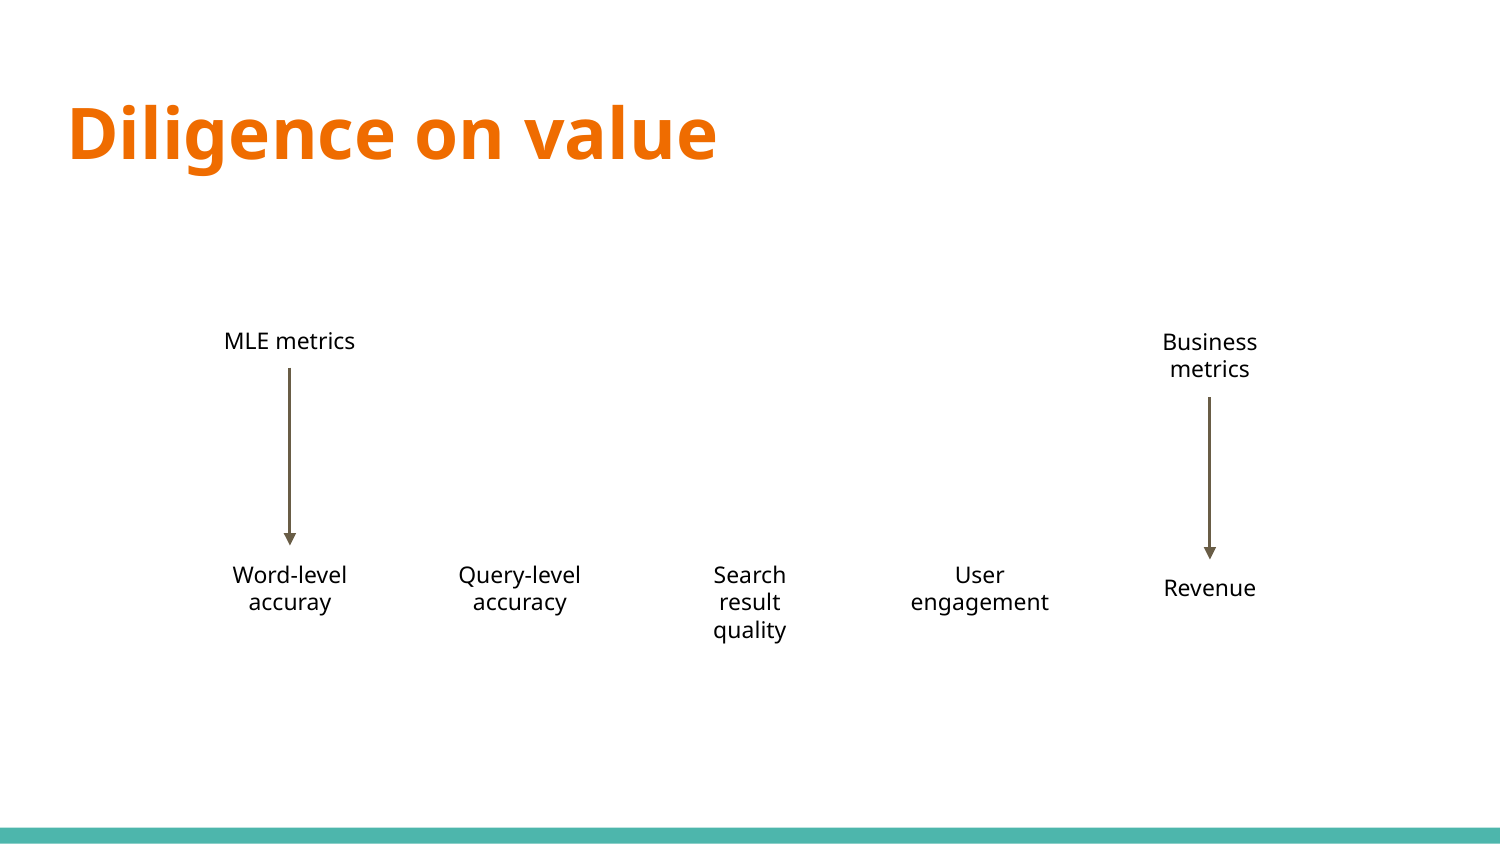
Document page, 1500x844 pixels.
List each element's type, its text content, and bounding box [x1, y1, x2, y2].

text_box Business metrics [1124, 312, 1295, 398]
text_box Word-level accuray [204, 545, 375, 631]
text_box Search result quality [664, 545, 835, 658]
text_box Query-level accuracy [434, 545, 605, 631]
list [51, 207, 1449, 750]
title Diligence on value [51, 72, 1449, 189]
text_box MLE metrics [204, 312, 375, 368]
text_box User engagement [894, 545, 1065, 631]
text_box Revenue [1124, 559, 1295, 615]
